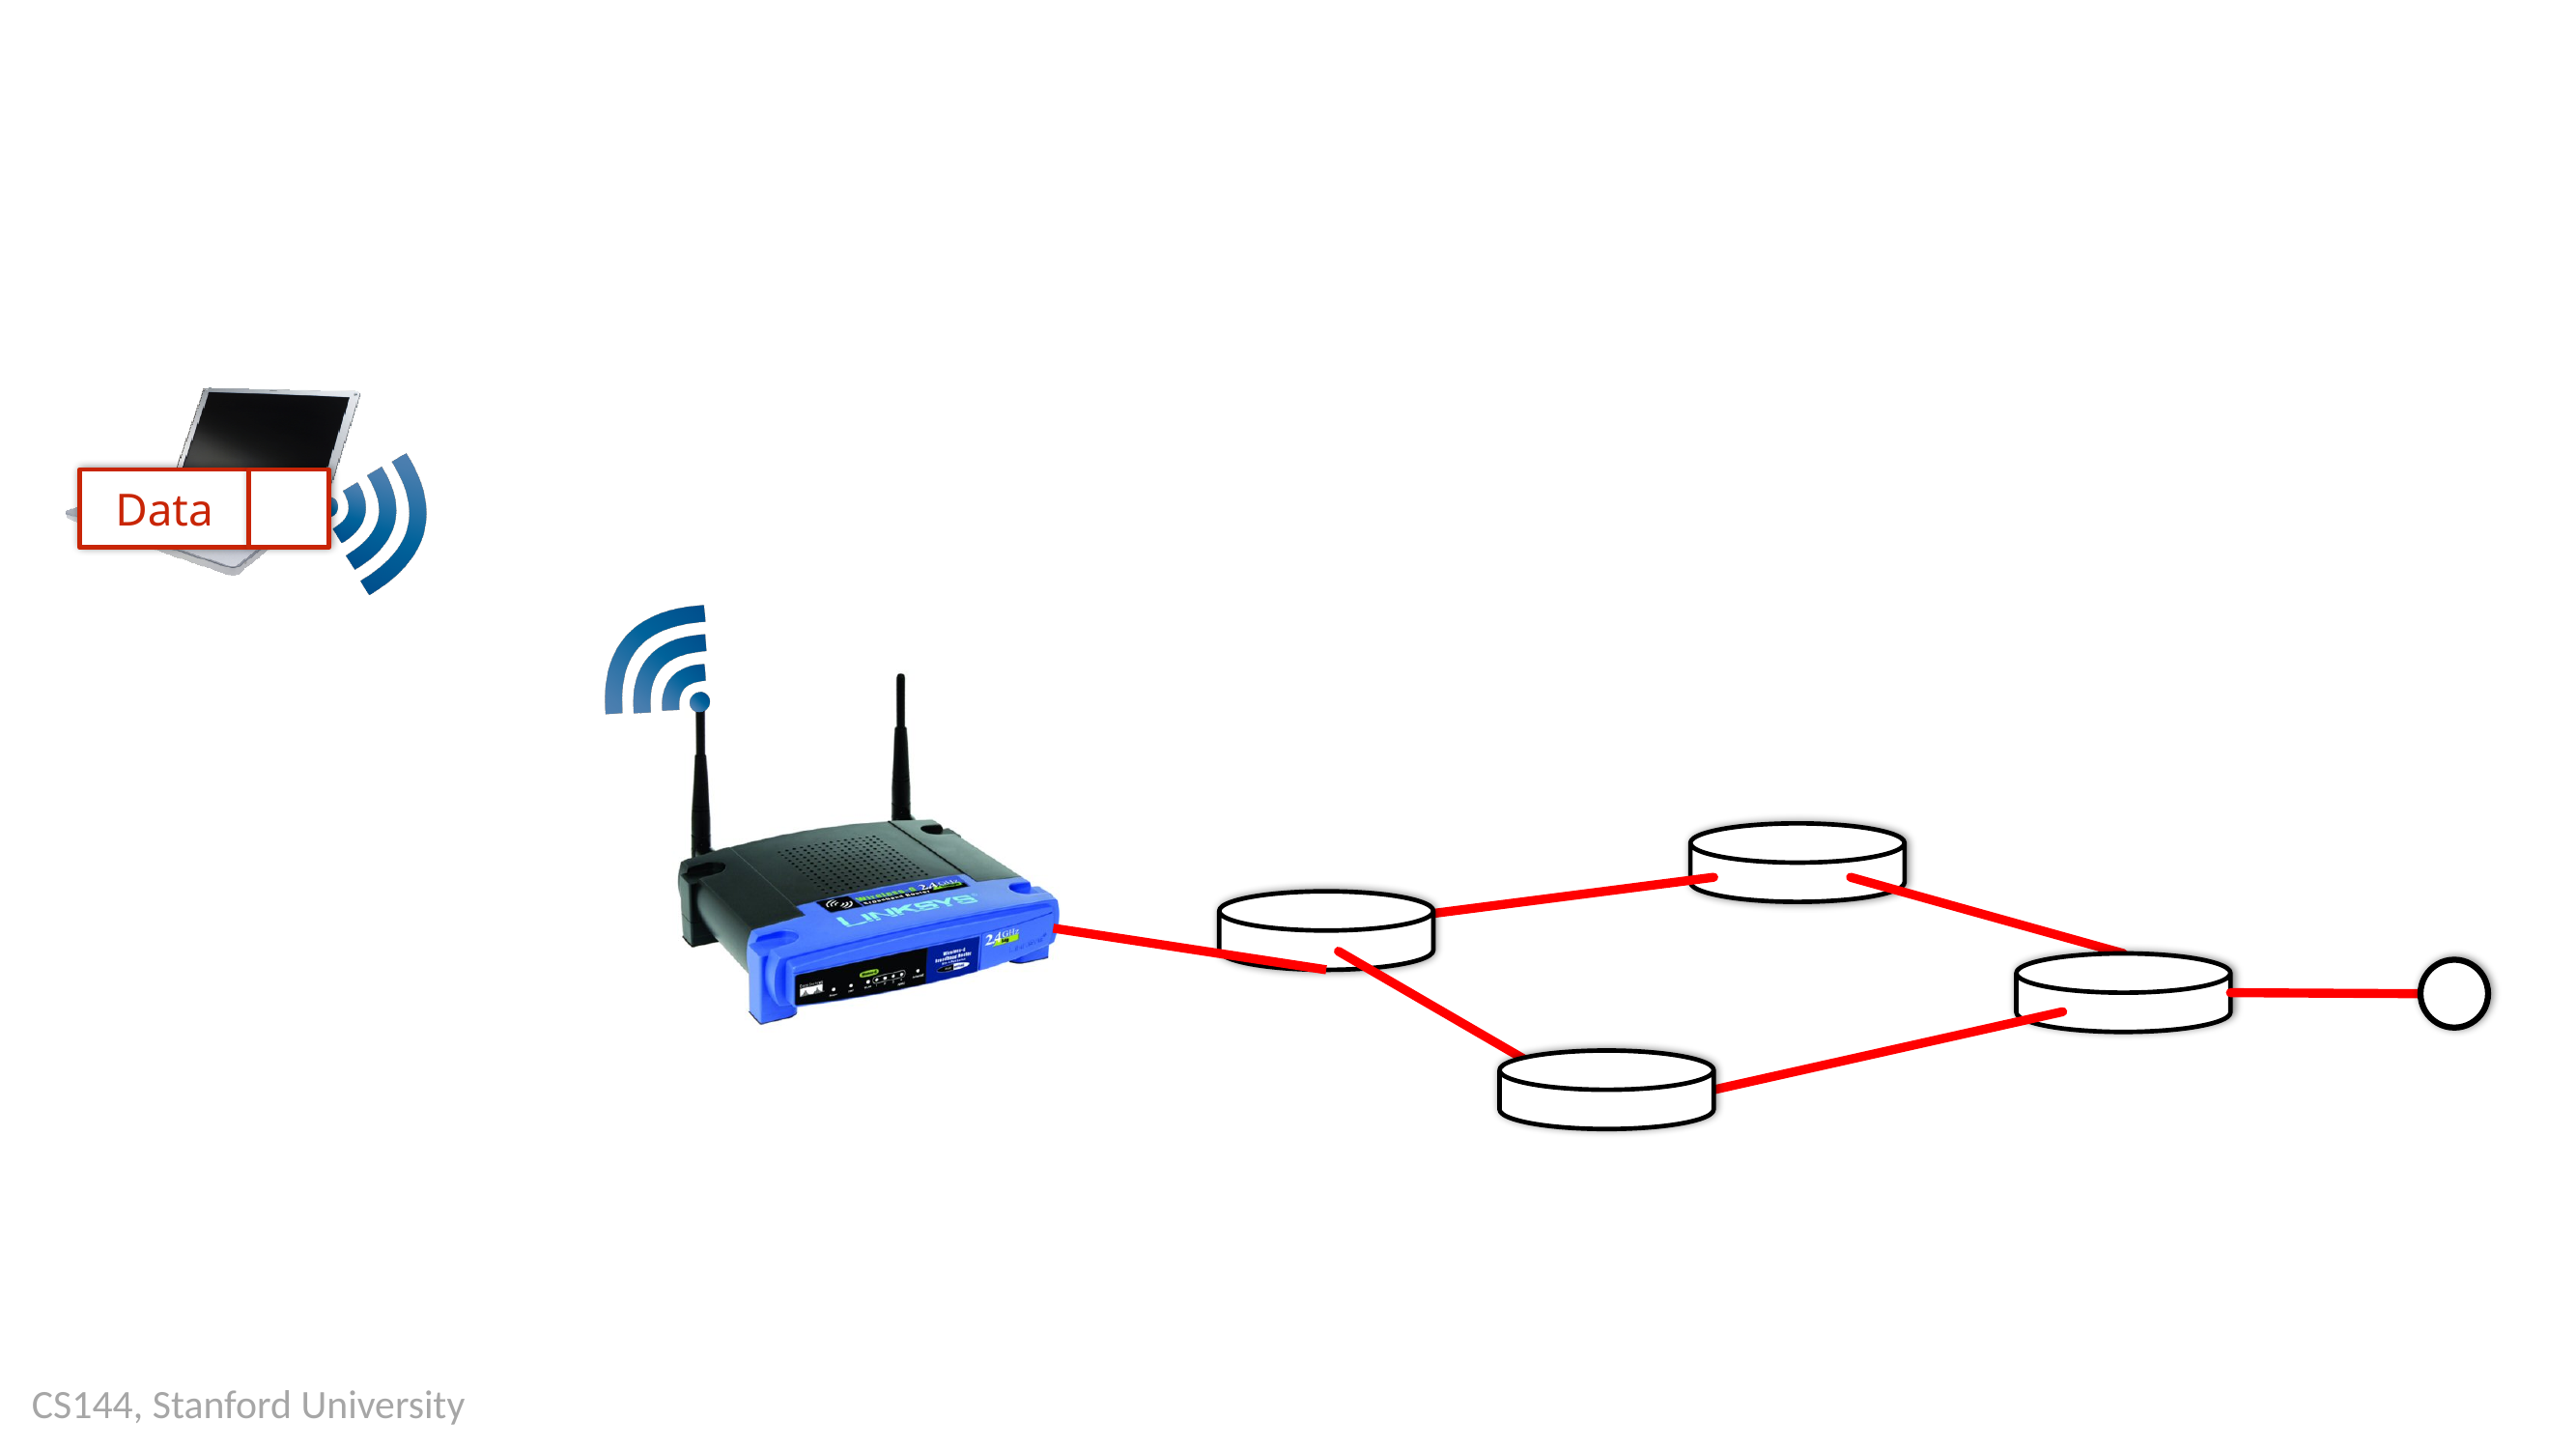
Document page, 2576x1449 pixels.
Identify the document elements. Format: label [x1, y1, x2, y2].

text_box [79, 469, 329, 549]
text_box [1053, 823, 2489, 1129]
picture [16, 357, 467, 612]
picture [557, 562, 1076, 1039]
